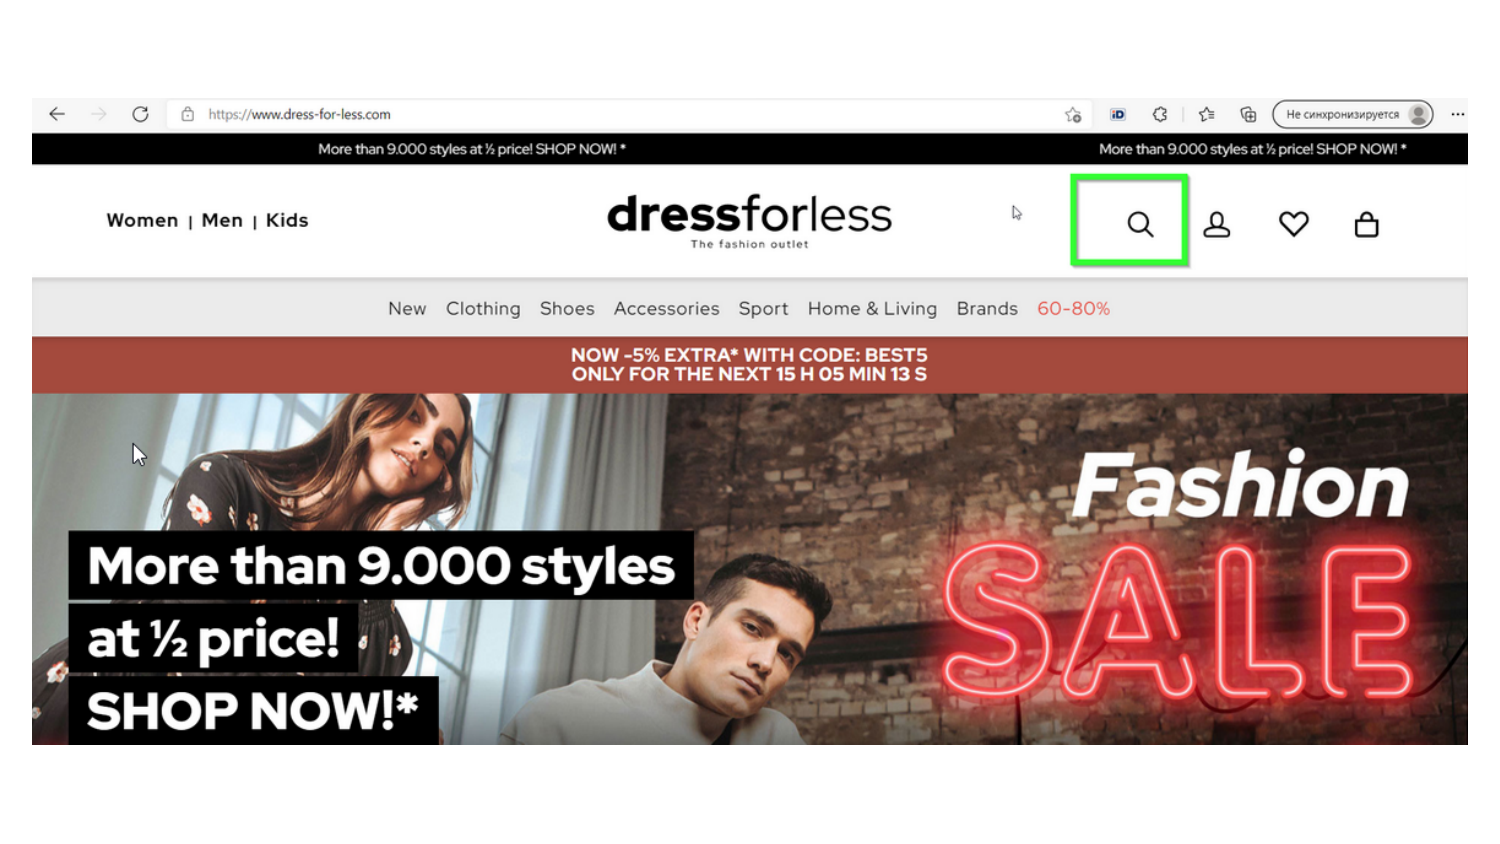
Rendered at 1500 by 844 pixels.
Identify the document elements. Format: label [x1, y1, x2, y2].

picture [31, 98, 1468, 746]
